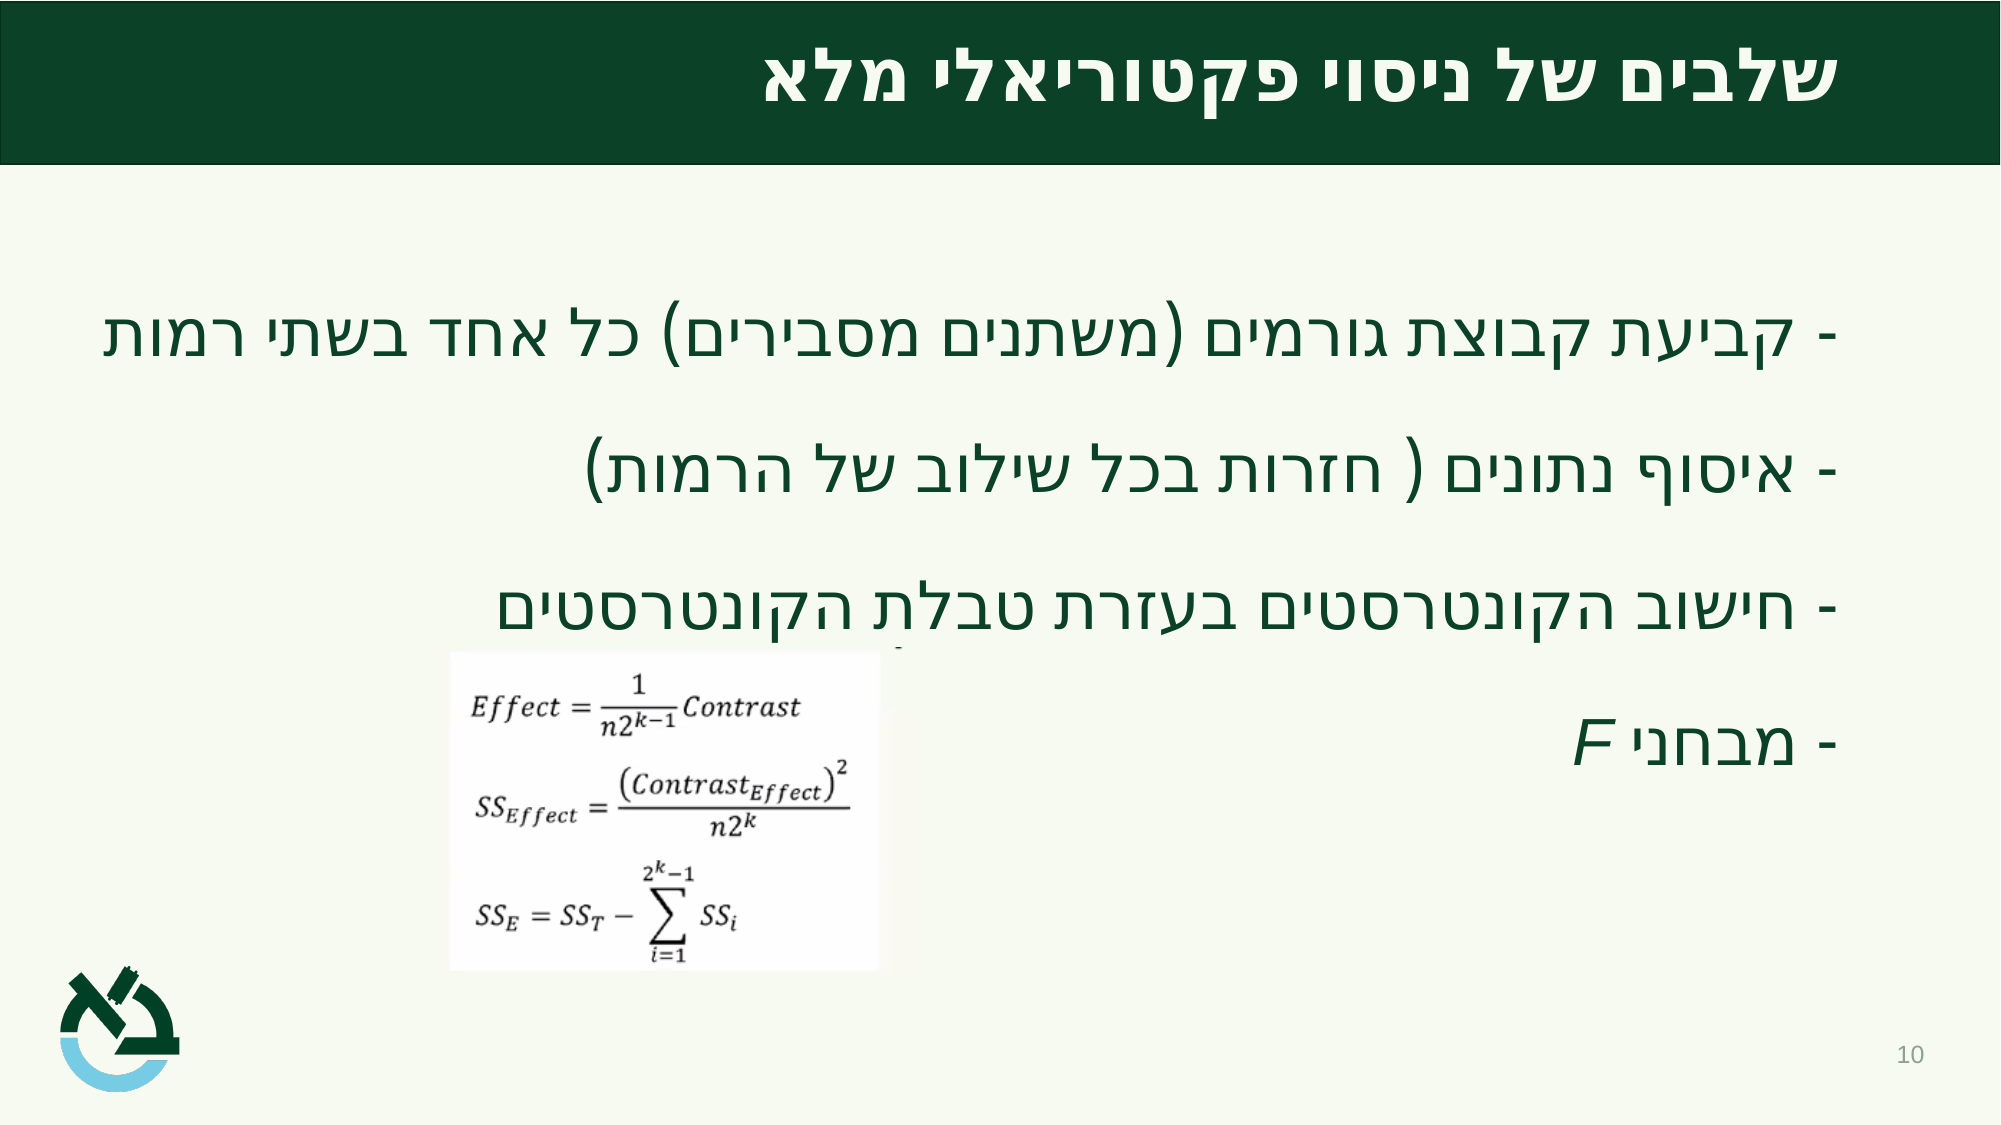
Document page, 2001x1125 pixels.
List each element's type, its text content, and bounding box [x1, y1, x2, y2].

picture [436, 647, 915, 995]
title שלבים של ניסוי פקטוריאלי מלא [645, 1, 1855, 165]
slide_number 10 [1861, 1023, 1940, 1084]
